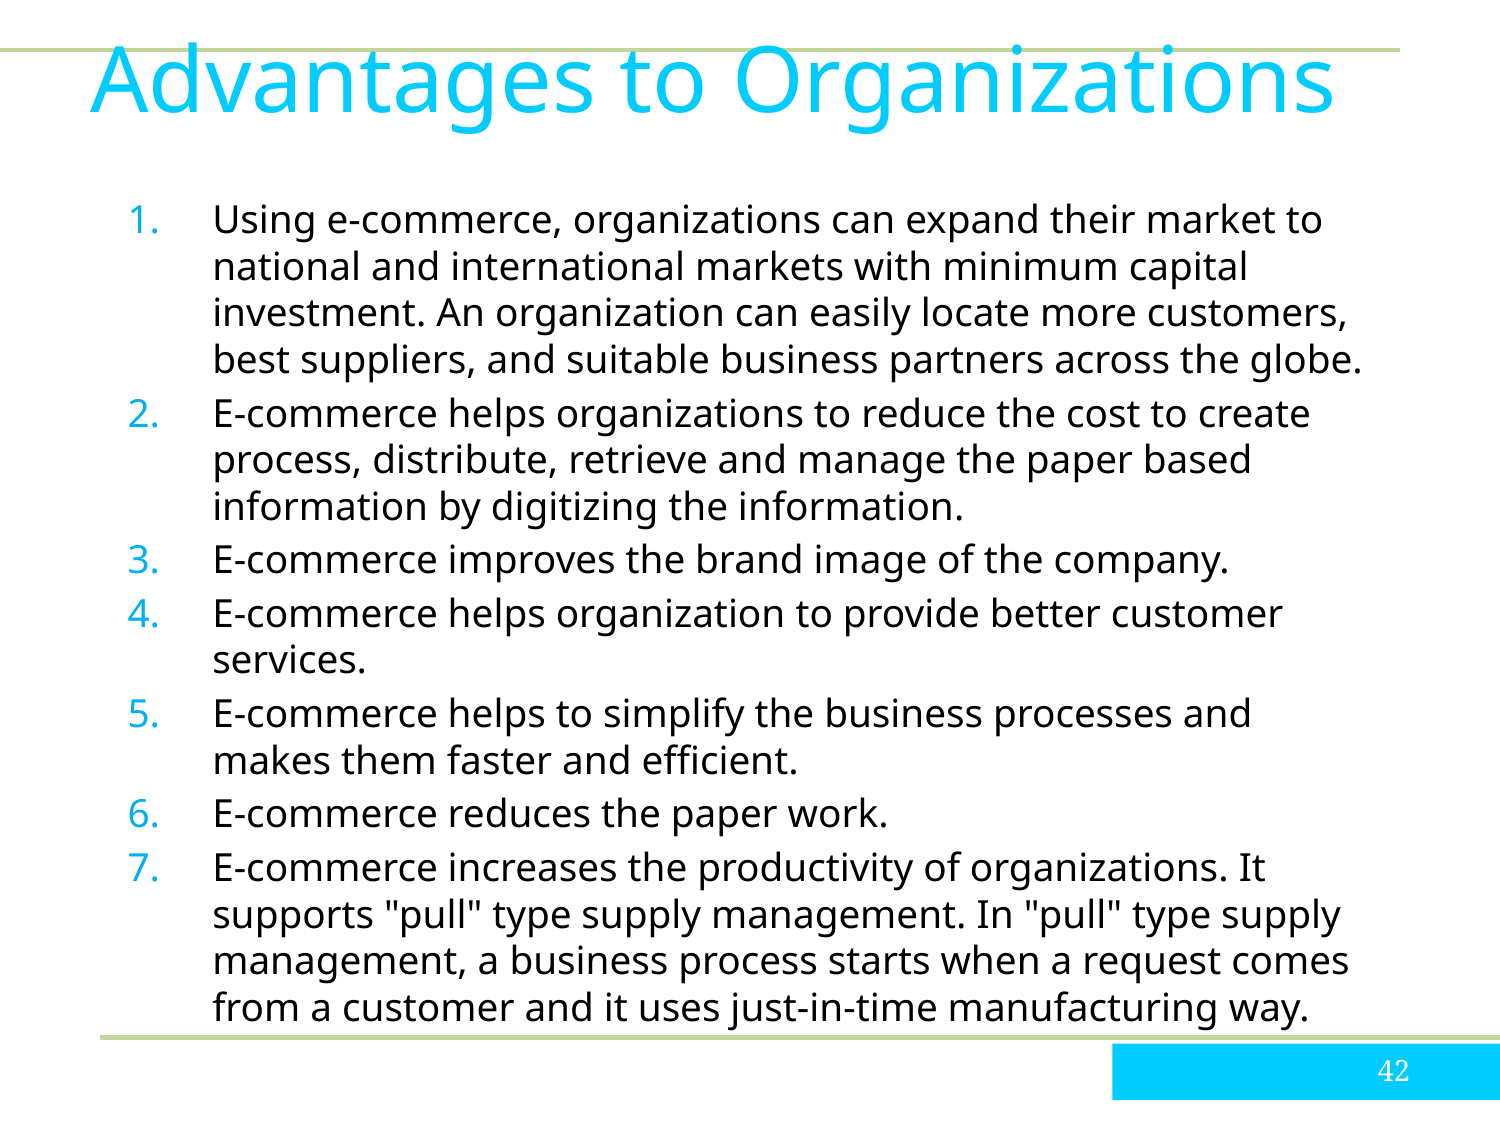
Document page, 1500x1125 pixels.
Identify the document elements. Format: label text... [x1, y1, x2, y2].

list Using e-commerce, organizations can expand their market to national and international markets with minimum capital investment. An organization can easily locate more customers, best suppliers, and suitable business partners across the globe. E-commerce helps organizations to reduce the cost to create process, distribute, retrieve and manage the paper based information by digitizing the information. E-commerce improves the brand image of the company. E-commerce helps organization to provide better customer services. E-commerce helps to simplify the business processes and makes them faster and efficient. E-commerce reduces the paper work. E-commerce increases the productivity of organizations. It supports "pull" type supply management. In "pull" type supply management, a business process starts when a request comes from a customer and it uses just-in-time manufacturing way. [112, 187, 1388, 1075]
slide_number ‹#› [1074, 1042, 1425, 1103]
title Advantages to Organizations [75, 37, 1500, 225]
